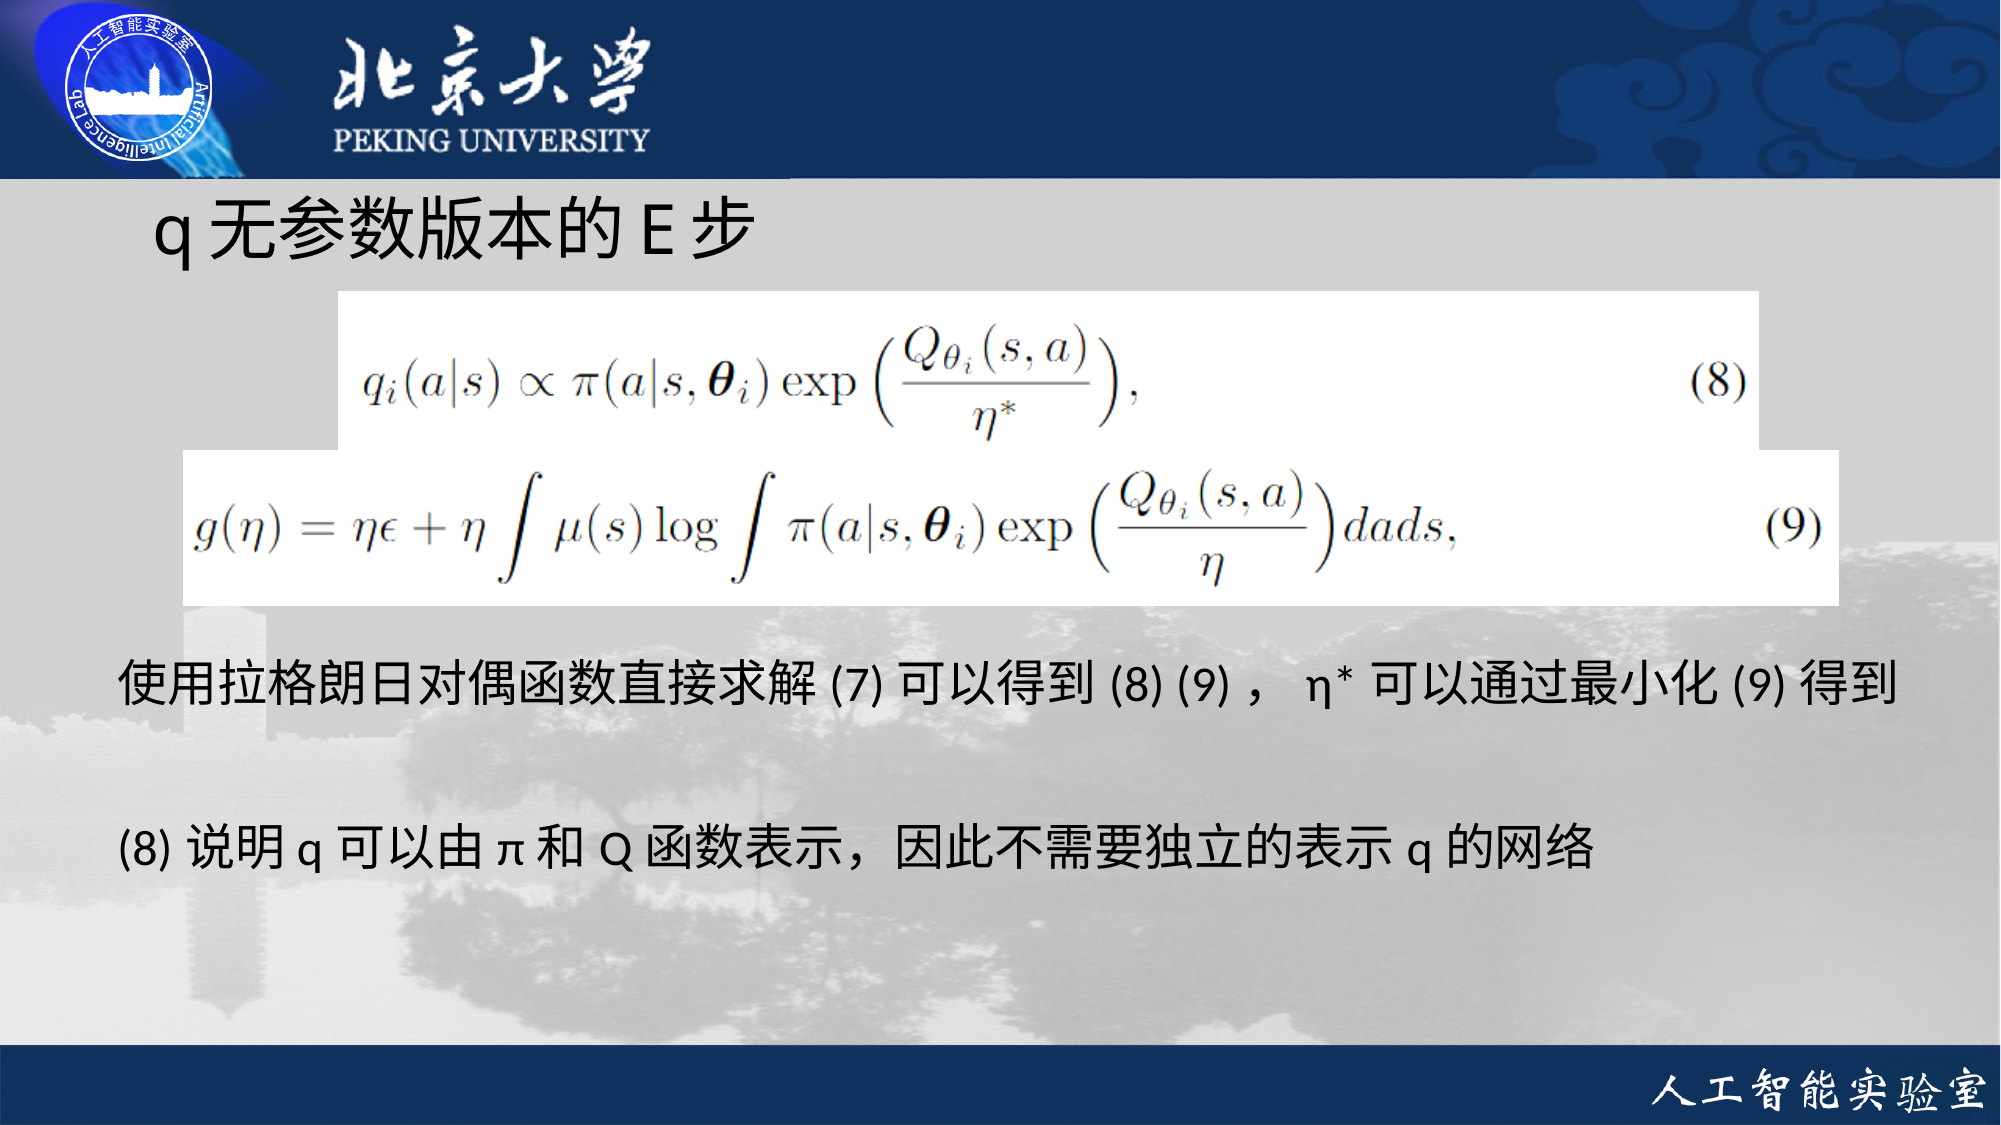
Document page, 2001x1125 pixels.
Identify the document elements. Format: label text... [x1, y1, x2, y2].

text_box 使用拉格朗日对偶函数直接求解(7)可以得到(8) (9)，η*可以通过最小化(9)得到 (8)说明q可以由π和Q函数表示，因此不需要独立的表示q的网络 [102, 651, 1942, 922]
text_box [91, 605, 1931, 957]
title q无参数版本的E步 [137, 186, 1863, 278]
picture [0, 0, 2001, 1125]
